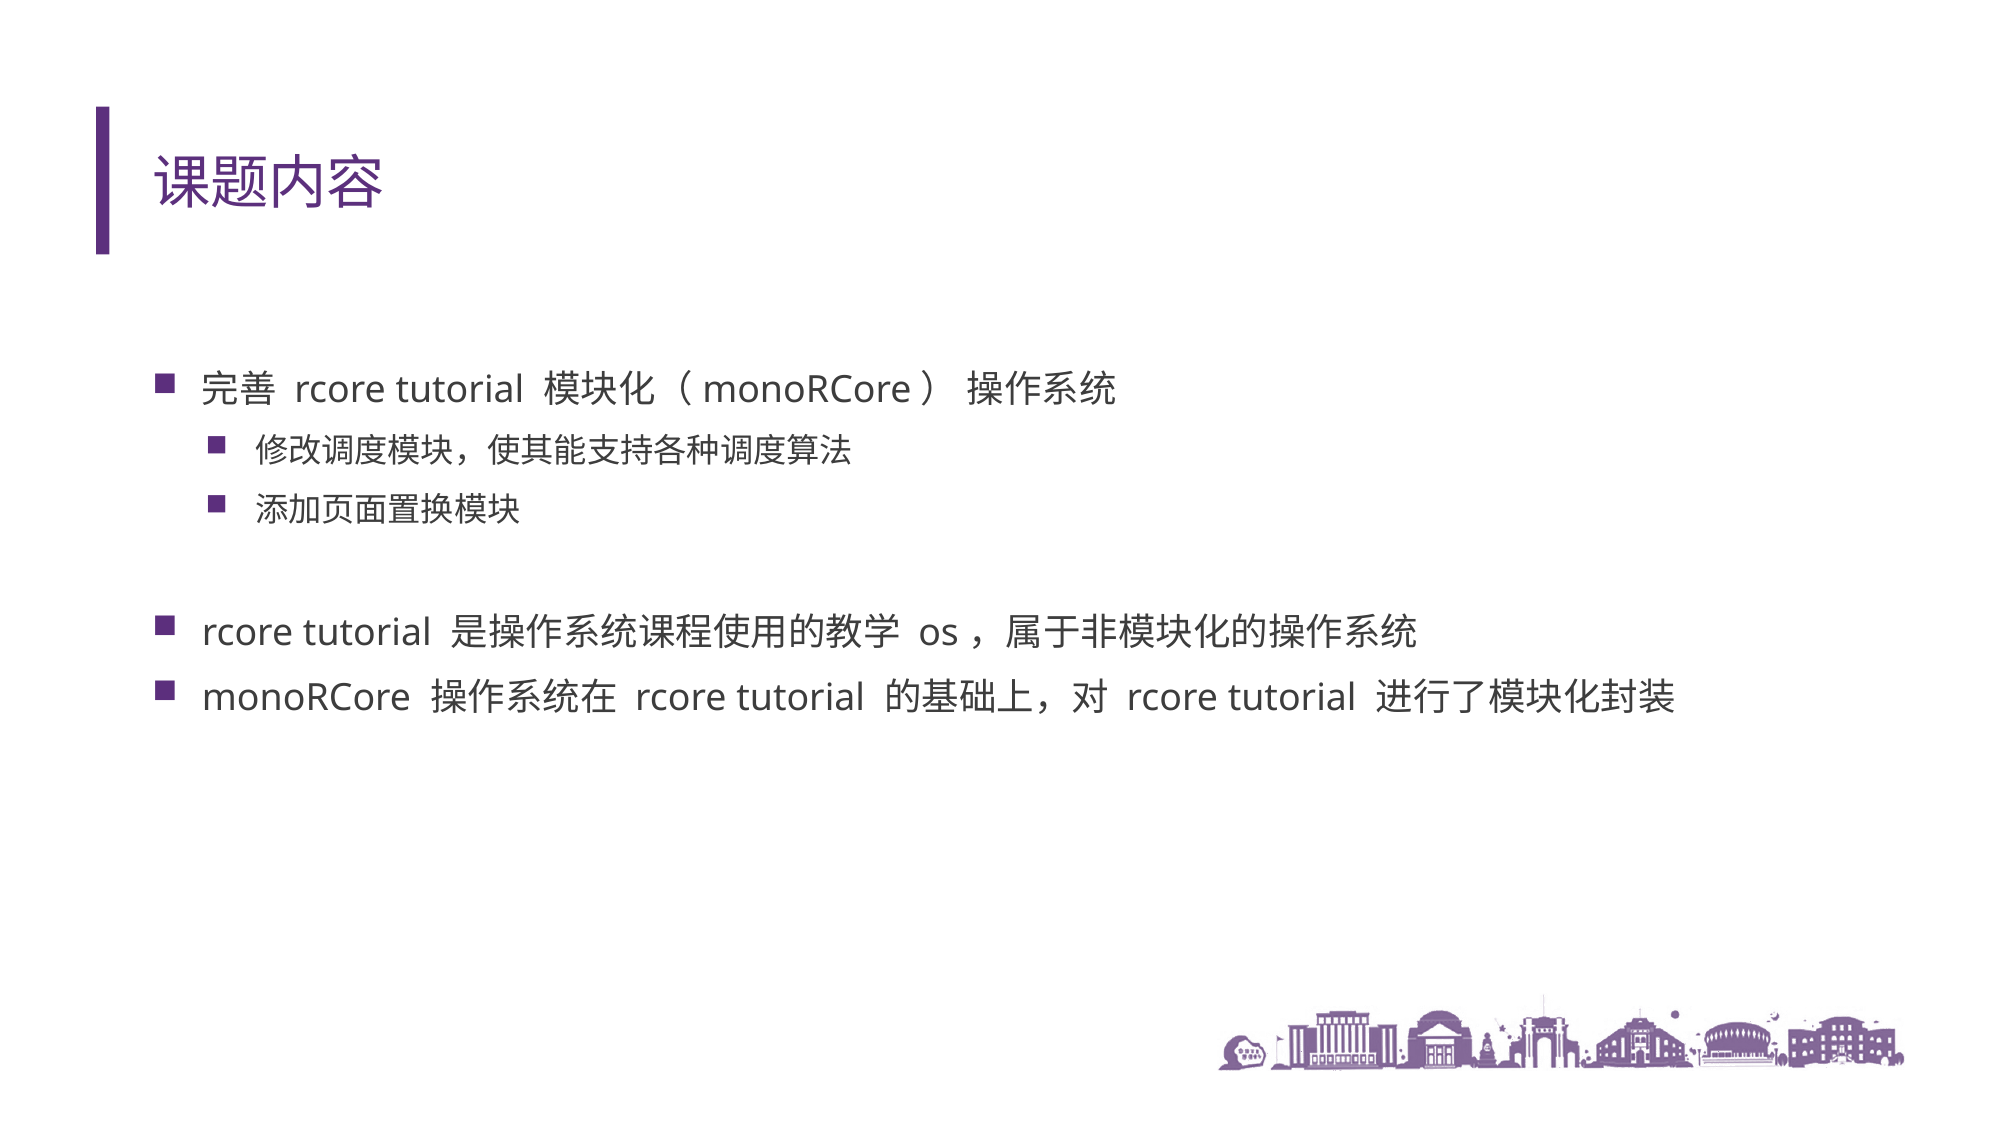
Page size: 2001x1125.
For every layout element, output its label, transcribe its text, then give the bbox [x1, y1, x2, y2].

title 课题内容 [137, 97, 1863, 264]
list 完善 rcore tutorial 模块化（monoRCore） 操作系统 修改调度模块，使其能支持各种调度算法 添加页面置换模块 rcore tutorial 是操作系统课程使用的教学 os，属于非模块化的操作系统 monoRCore 操作系统在 rcore tutorial 的基础上，对 rcore tutorial 进行了模块化封装 [136, 357, 1863, 962]
